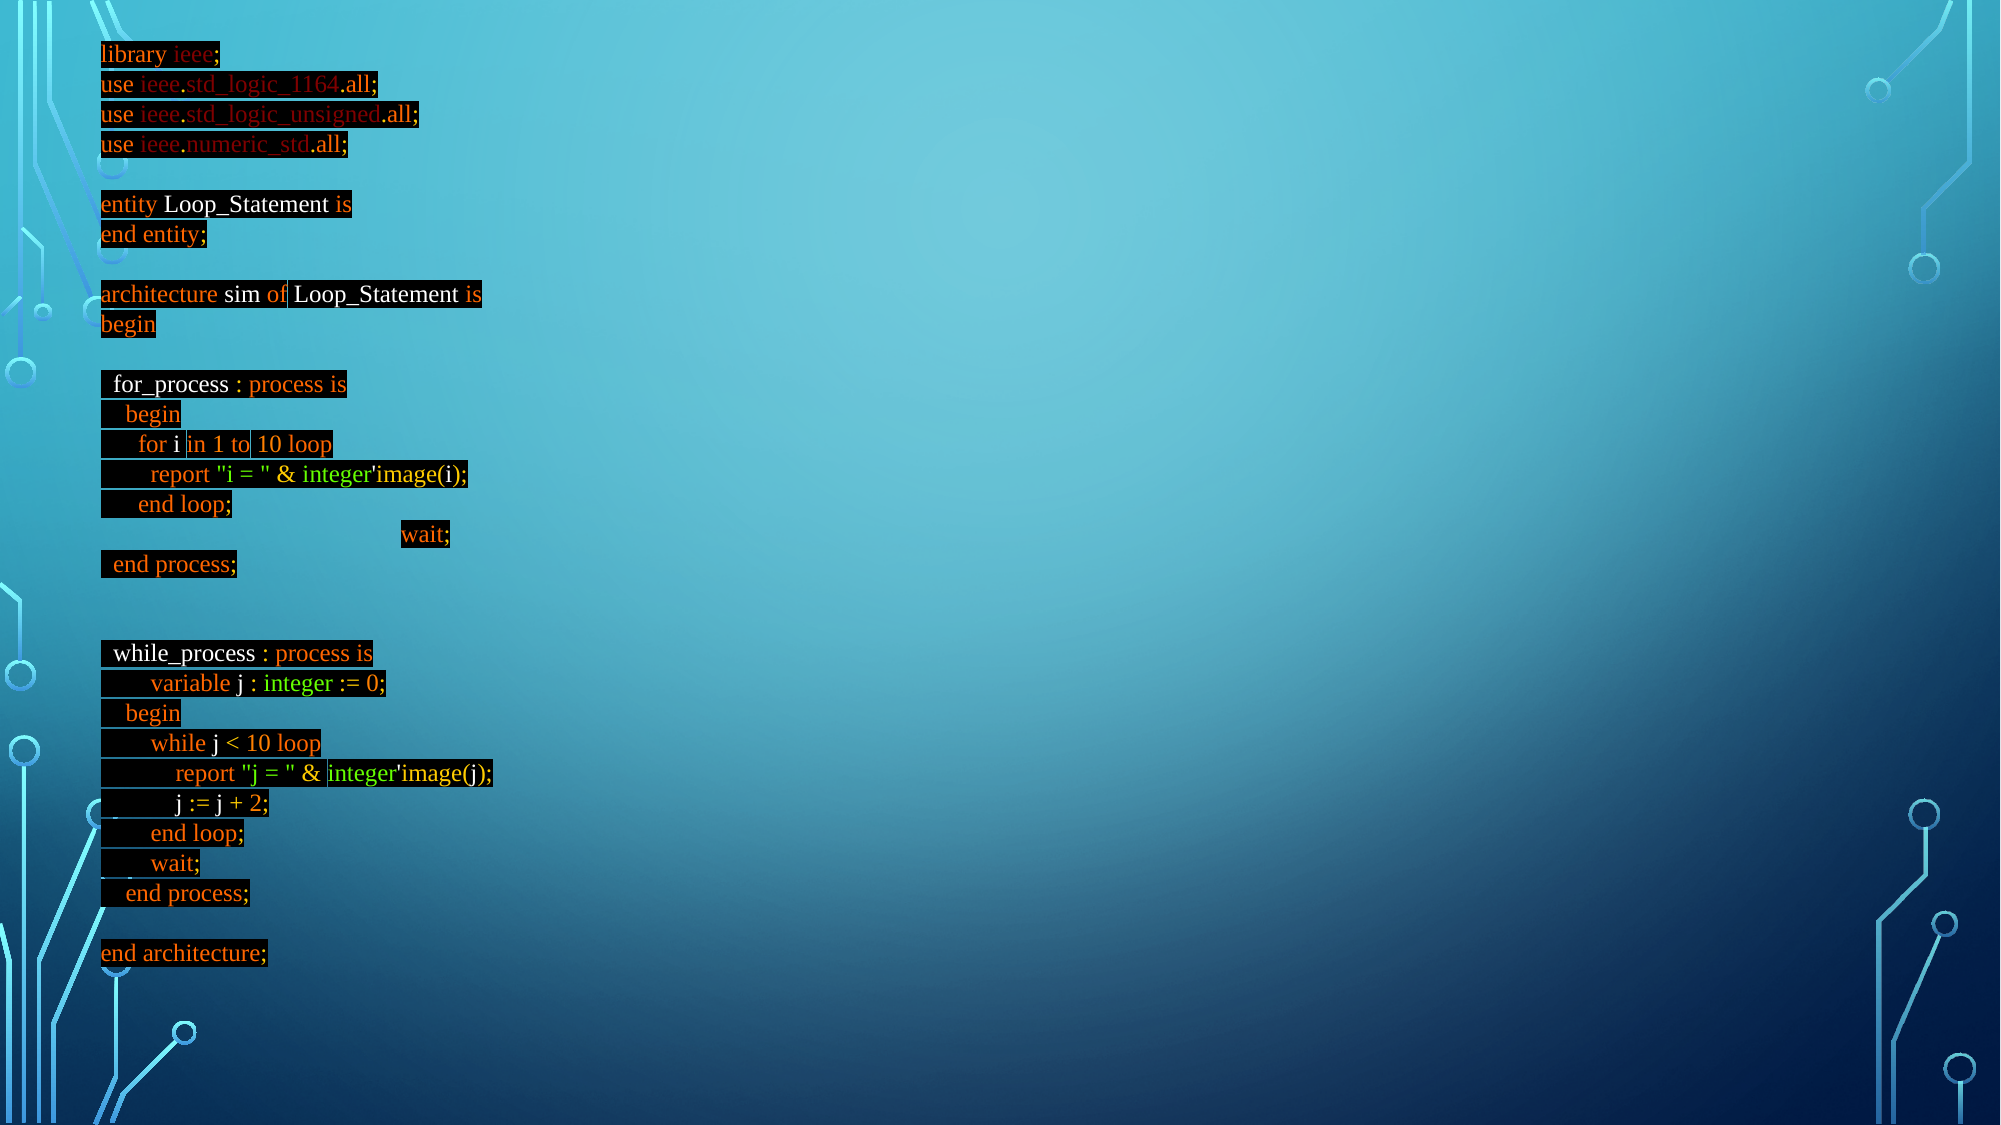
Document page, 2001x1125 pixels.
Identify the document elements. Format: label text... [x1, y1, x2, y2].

text_box library ieee; use ieee.std_logic_1164.all; use ieee.std_logic_unsigned.all; use ieee.numeric_std.all; entity Loop_Statement is end entity; architecture sim of Loop_Statement is begin for_process : process is begin for i in 1 to 10 loop report "i = " & integer'image(i); end loop; wait; end process; while_process : process is variable j : integer := 0; begin while j < 10 loop report "j = " & integer'image(j); j := j + 2; end loop; wait; end process; end architecture; [85, 30, 815, 974]
